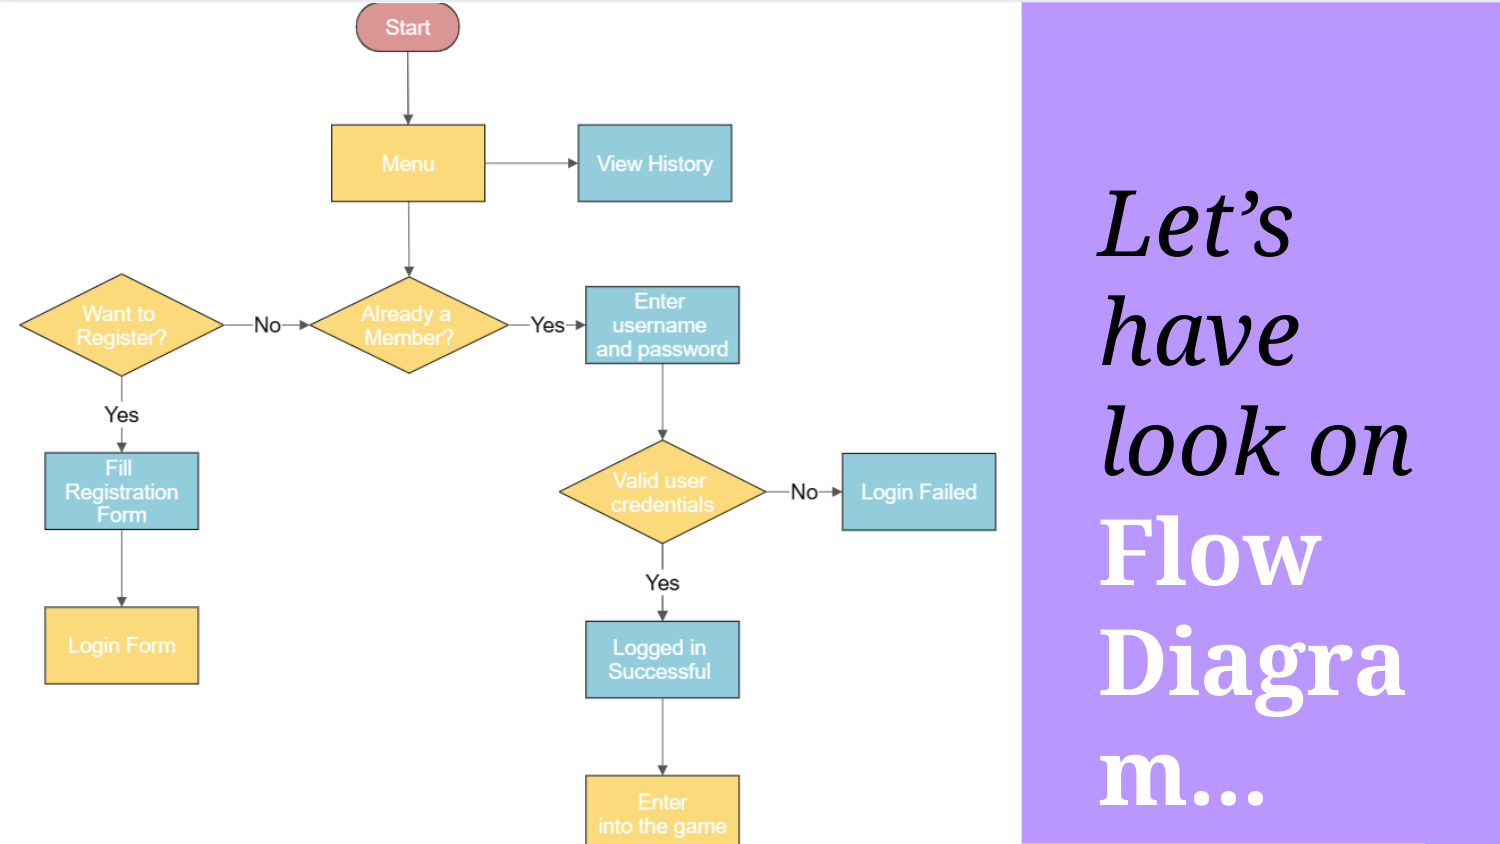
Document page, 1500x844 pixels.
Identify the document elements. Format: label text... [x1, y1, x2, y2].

picture [0, 2, 1022, 844]
text_box [1020, 0, 1500, 844]
text_box Let’s have look on Flow Diagram... [1083, 156, 1494, 832]
